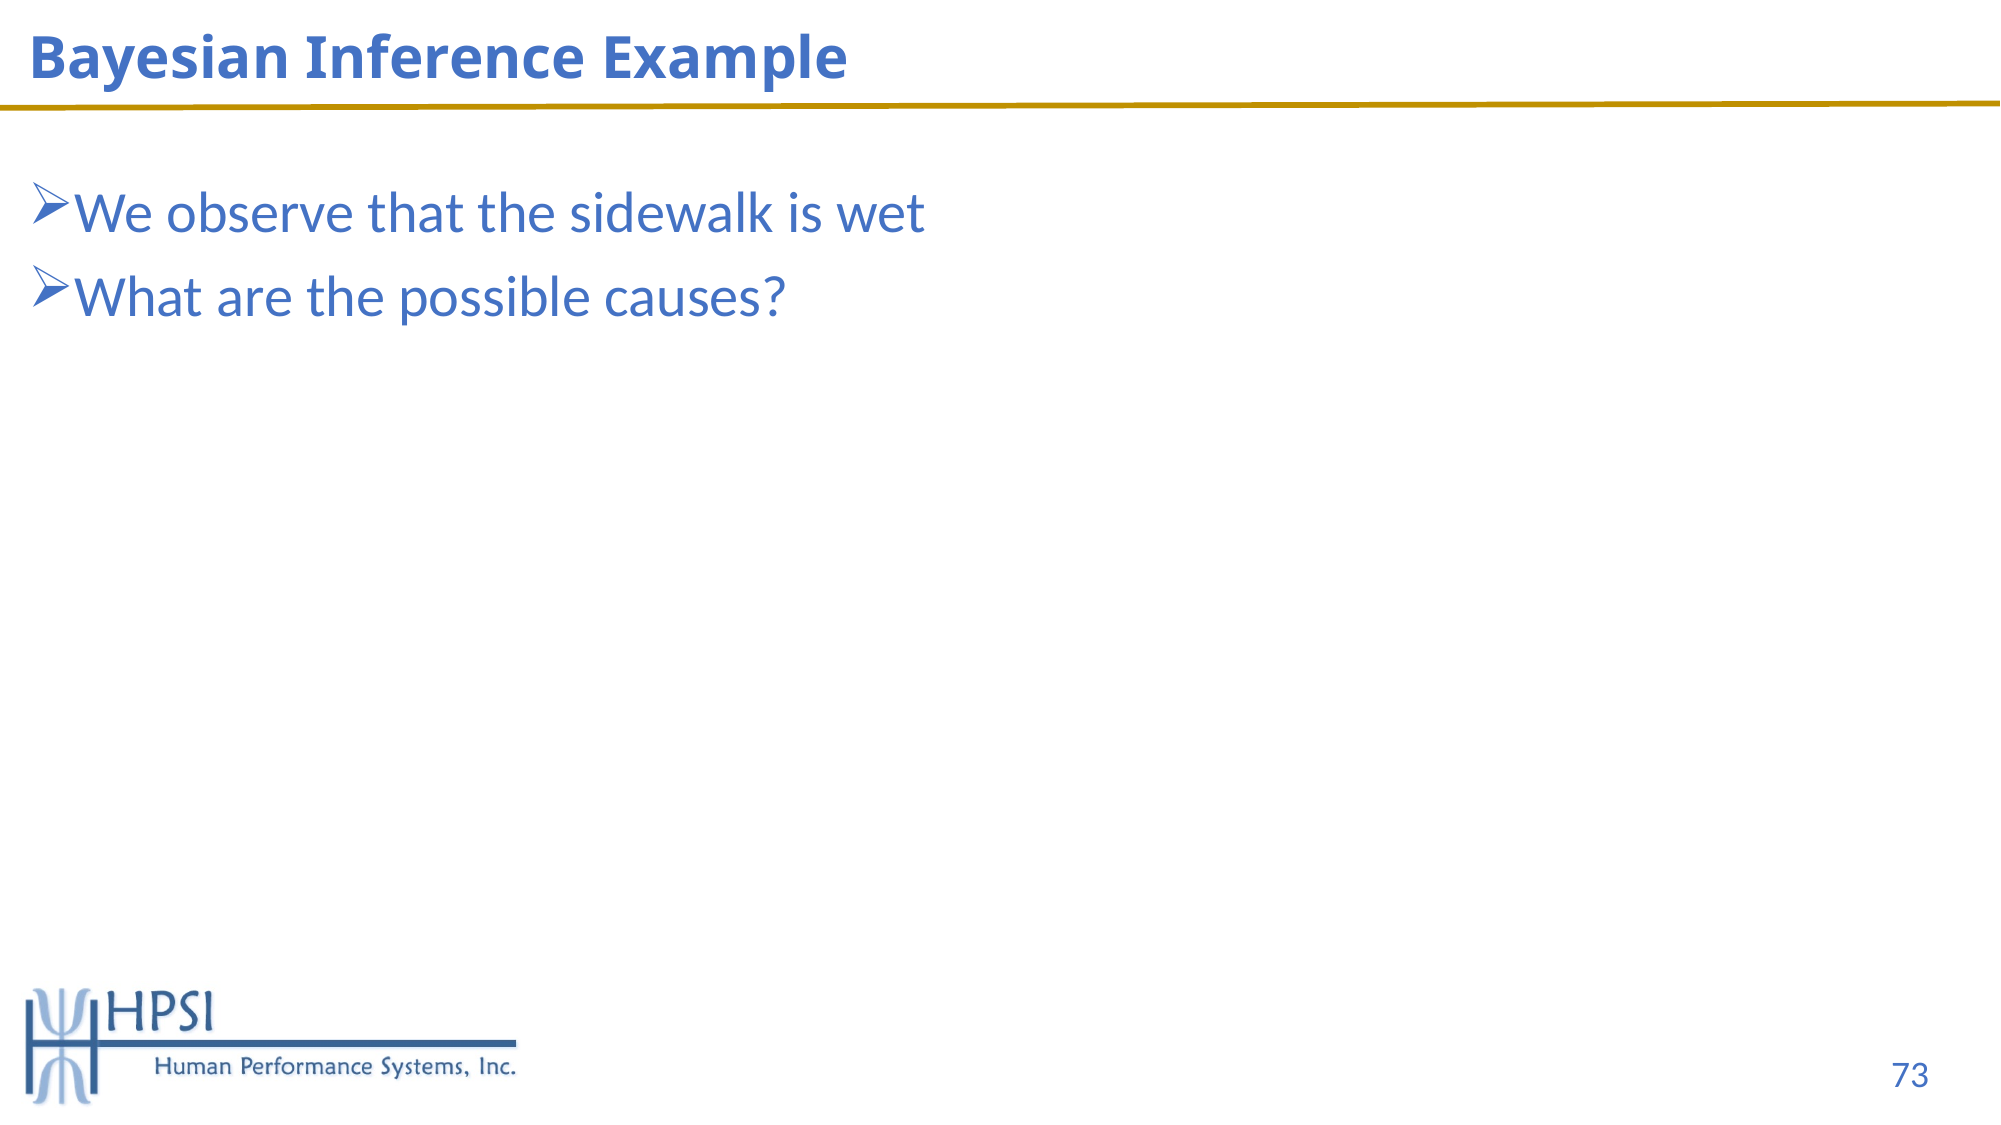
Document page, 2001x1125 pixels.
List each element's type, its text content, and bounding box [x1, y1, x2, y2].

picture [21, 981, 524, 1108]
list We observe that the sidewalk is wet What are the possible causes? [13, 175, 1739, 889]
slide_number 73 [1493, 1042, 1944, 1103]
title Bayesian Inference Example [13, 0, 1739, 120]
